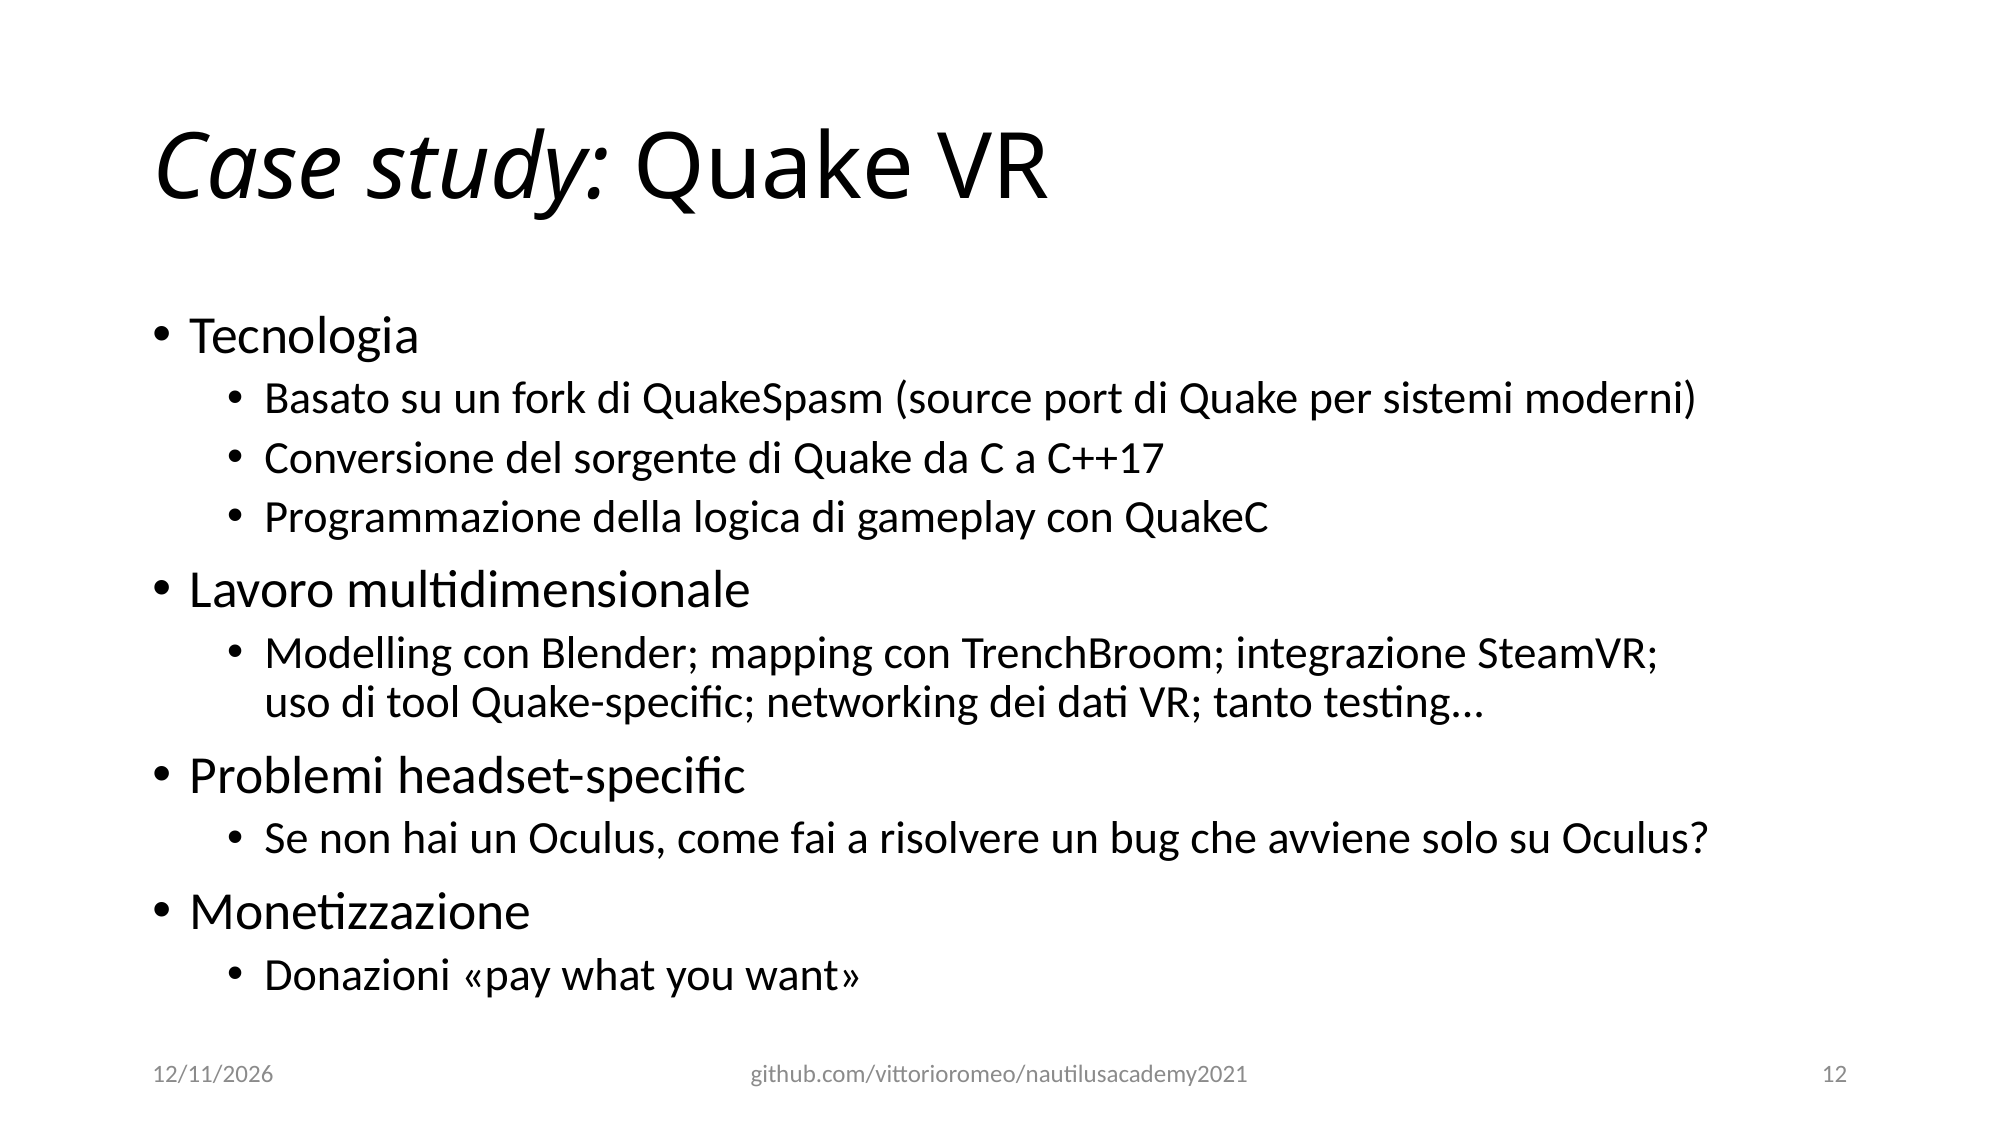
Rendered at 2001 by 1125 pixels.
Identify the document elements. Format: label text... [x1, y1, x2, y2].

list Tecnologia Basato su un fork di QuakeSpasm (source port di Quake per sistemi moderni) Conversione del sorgente di Quake da C a C++17 Programmazione della logica di gameplay con QuakeC Lavoro multidimensionale Modelling con Blender; mapping con TrenchBroom; integrazione SteamVR; uso di tool Quake-specific; networking dei dati VR; tanto testing... Problemi headset-specific Se non hai un Oculus, come fai a risolvere un bug che avviene solo su Oculus? Monetizzazione Donazioni «pay what you want» [137, 299, 1863, 1014]
title Case study: Quake VR [137, 59, 1863, 278]
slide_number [137, 1042, 588, 1103]
slide_number 12 [1412, 1042, 1863, 1103]
footer github.com/vittorioromeo/nautilusacademy2021 [662, 1042, 1338, 1103]
